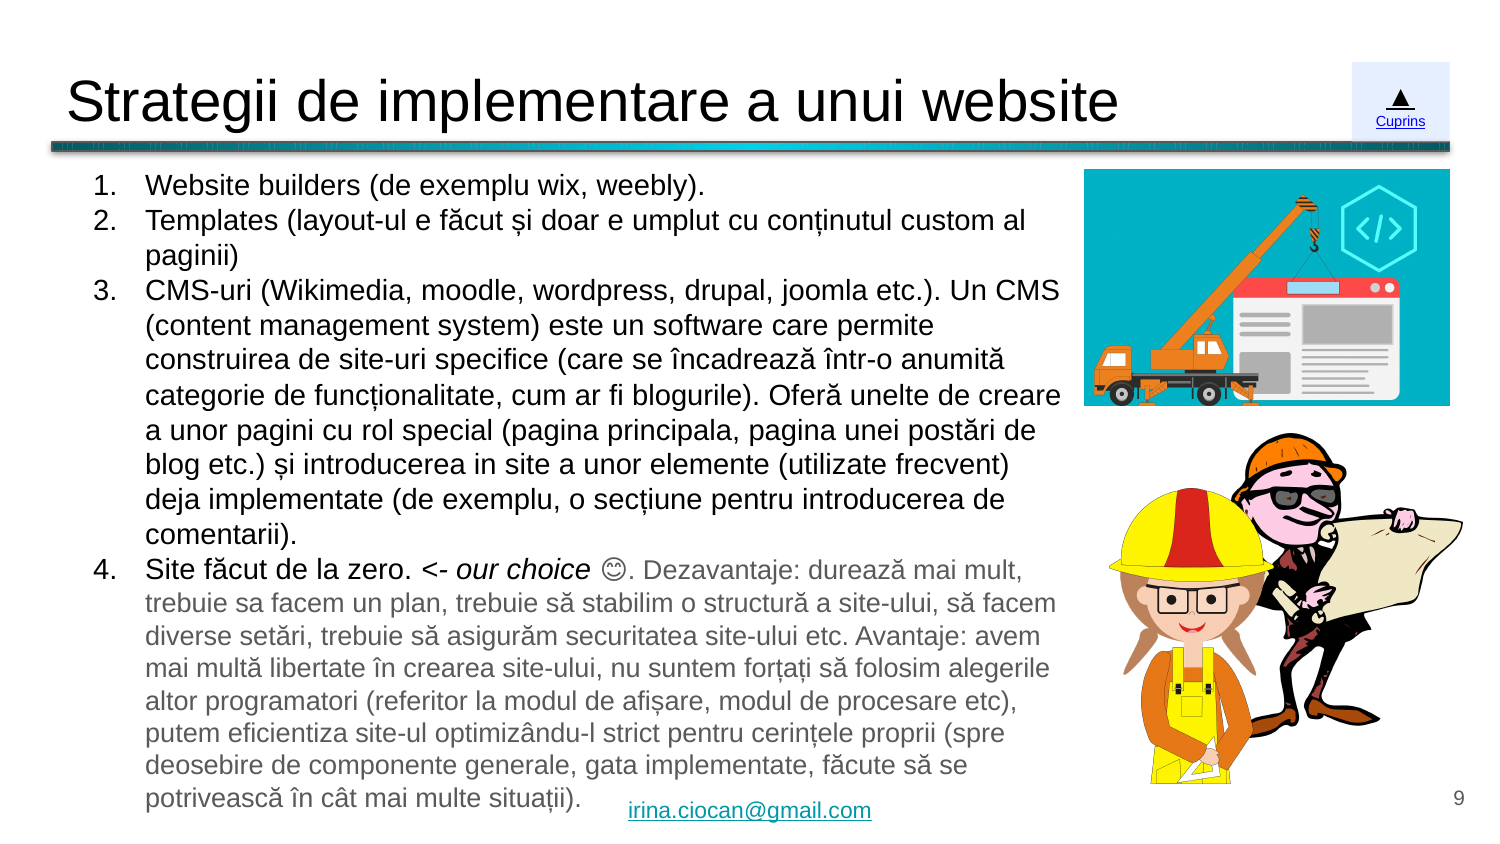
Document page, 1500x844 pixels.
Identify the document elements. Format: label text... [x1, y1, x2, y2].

title Strategii de implementare a unui website [51, 48, 1449, 139]
text_box [51, 141, 1450, 151]
slide_number ‹#› [1389, 764, 1480, 830]
picture [1109, 432, 1463, 785]
text_box irina.ciocan@gmail.com [613, 795, 889, 837]
text_box ▲ Cuprins [1351, 62, 1450, 142]
text_box Website builders (de exemplu wix, weebly). Templates (layout-ul e făcut și doar e umplut cu conținutul custom al paginii) CMS-uri (Wikimedia, moodle, wordpress, drupal, joomla etc.). Un CMS (content management system) este un software care permite construirea de site-uri specifice (care se încadrează într-o anumită categorie de funcționalitate, cum ar fi blogurile). Oferă unelte de creare a unor pagini cu rol special (pagina principala, pagina unei postări de blog etc.) și introducerea in site a unor elemente (utilizate frecvent) deja implementate (de exemplu, o secțiune pentru introducerea de comentarii). Site făcut de la zero. <- our choice 😊. Dezavantaje: durează mai mult, trebuie sa facem un plan, trebuie să stabilim o structură a site-ului, să facem diverse setări, trebuie să asigurăm securitatea site-ului etc. Avantaje: avem mai multă libertate în crearea site-ului, nu suntem forțați să folosim alegerile altor programatori (referitor la modul de afișare, modul de procesare etc), putem eficientiza site-ul optimizându-l strict pentru cerințele proprii (spre deosebire de componente generale, gata implementate, făcute să se potrivească în cât mai multe situații). [55, 151, 1085, 716]
picture [1083, 169, 1450, 406]
